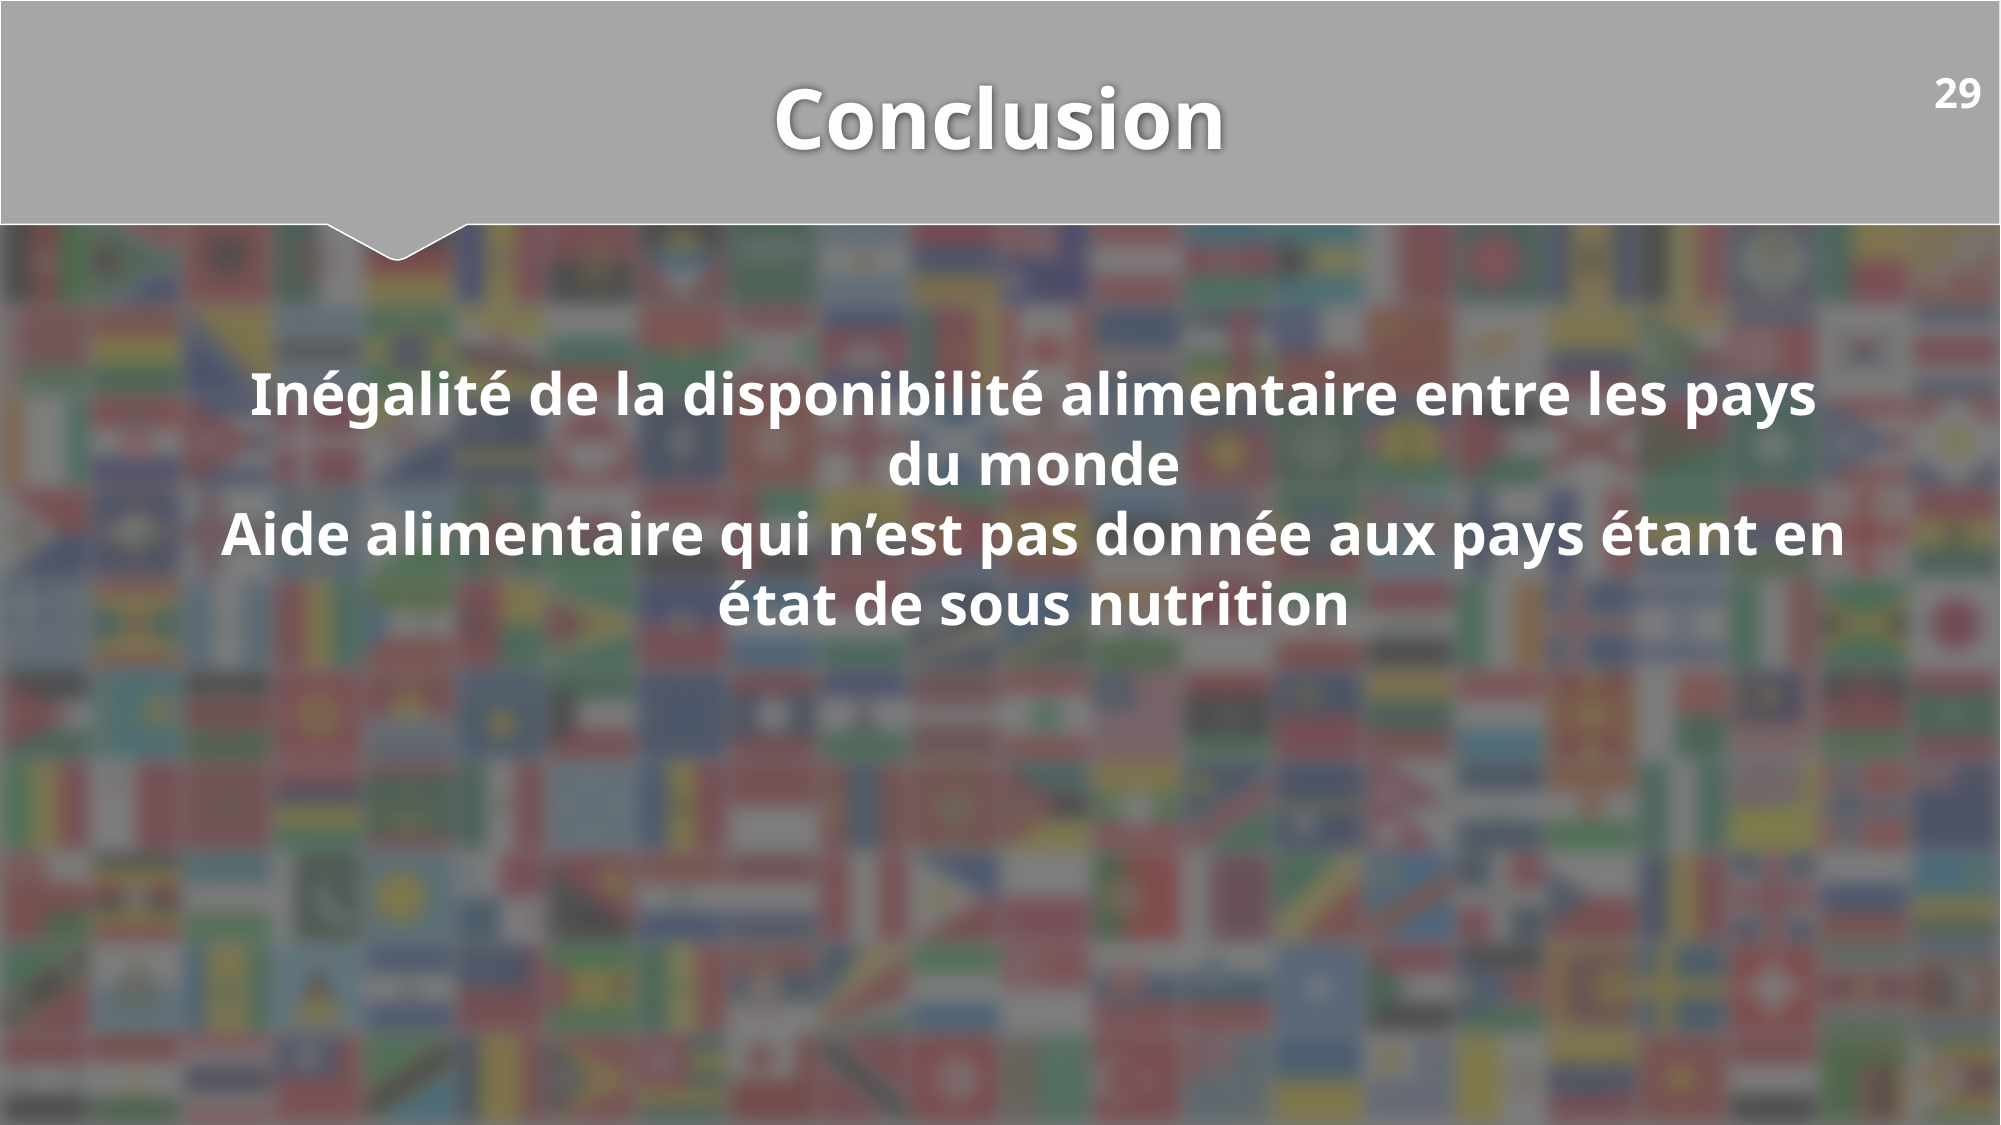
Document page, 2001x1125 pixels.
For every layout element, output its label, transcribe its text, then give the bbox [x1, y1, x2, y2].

text_box Inégalité de la disponibilité alimentaire entre les pays du monde Aide alimentaire qui n’est pas donnée aux pays étant en état de sous nutrition [201, 350, 1868, 775]
title Conclusion [132, 0, 1868, 233]
slide_number 29 [1822, 44, 1998, 126]
